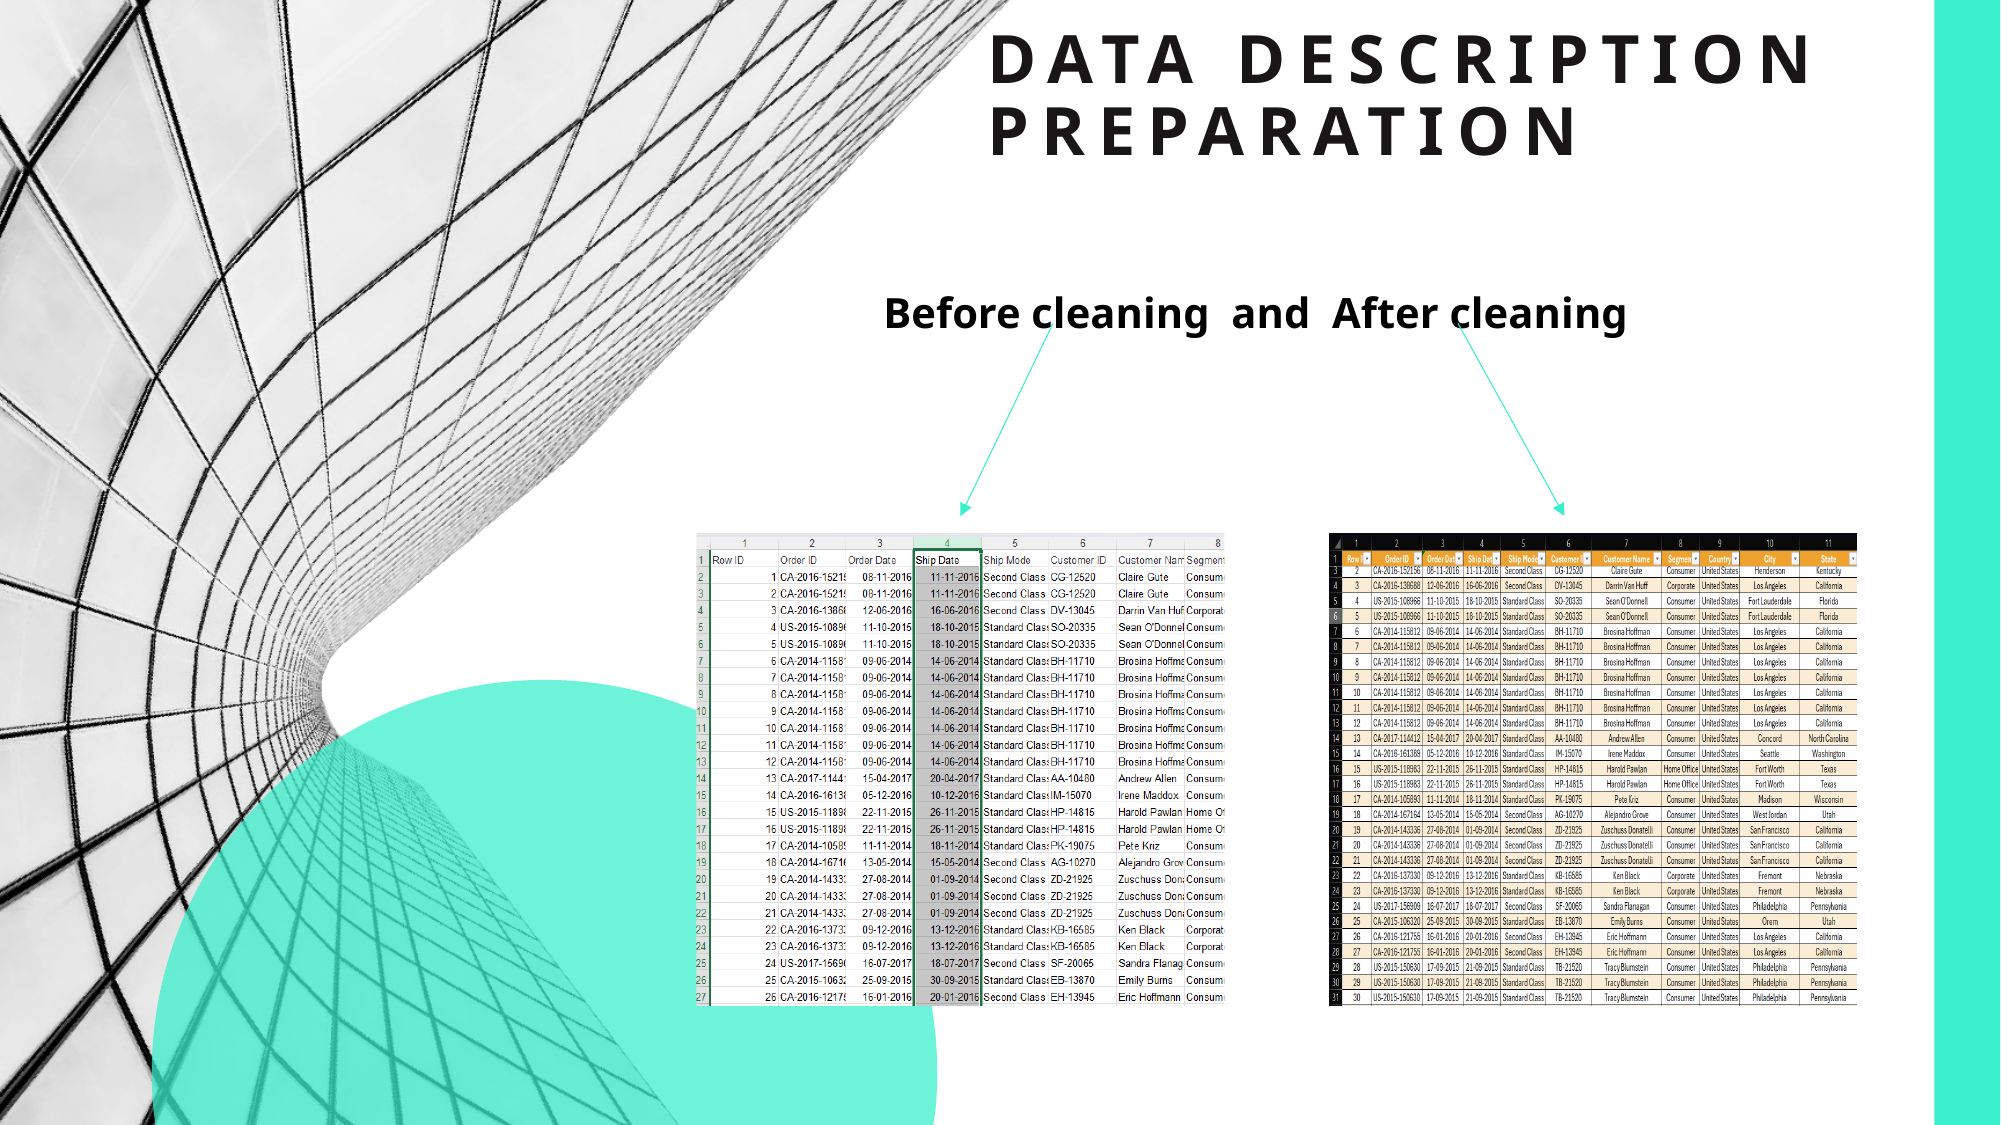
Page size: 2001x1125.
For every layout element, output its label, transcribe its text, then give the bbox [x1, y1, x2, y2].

text_box Data Description Preparation [986, 0, 1929, 170]
text_box [696, 533, 1225, 1006]
text_box Before cleaning and After cleaning [823, 229, 1699, 337]
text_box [960, 323, 1053, 516]
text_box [1457, 323, 1565, 516]
text_box [1328, 533, 1857, 1006]
